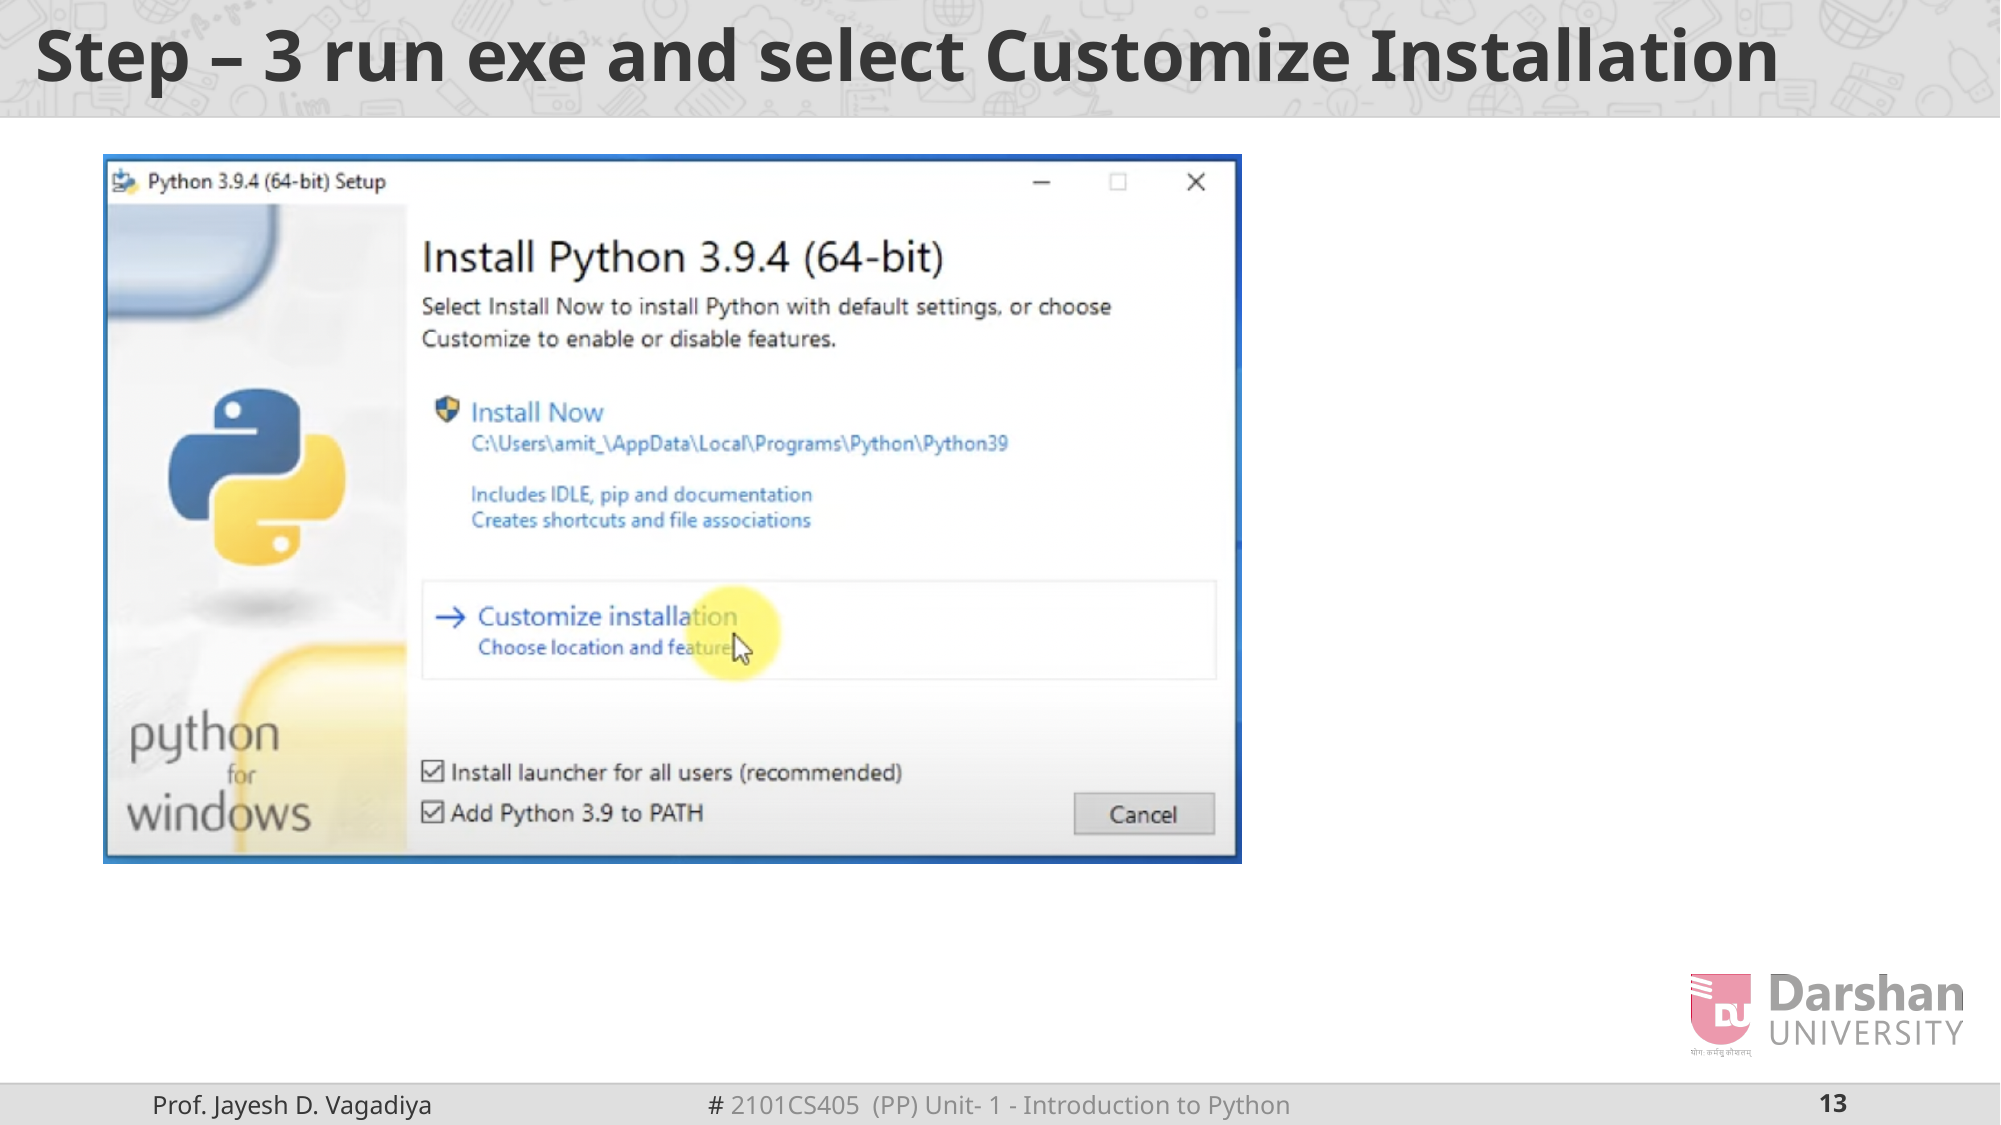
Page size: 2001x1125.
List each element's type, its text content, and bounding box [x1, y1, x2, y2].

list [103, 154, 1242, 864]
title Step – 3 run exe and select Customize Installation [0, 0, 2000, 117]
table_cell %who, %whos, %who_ls [1691, 974, 1963, 1057]
